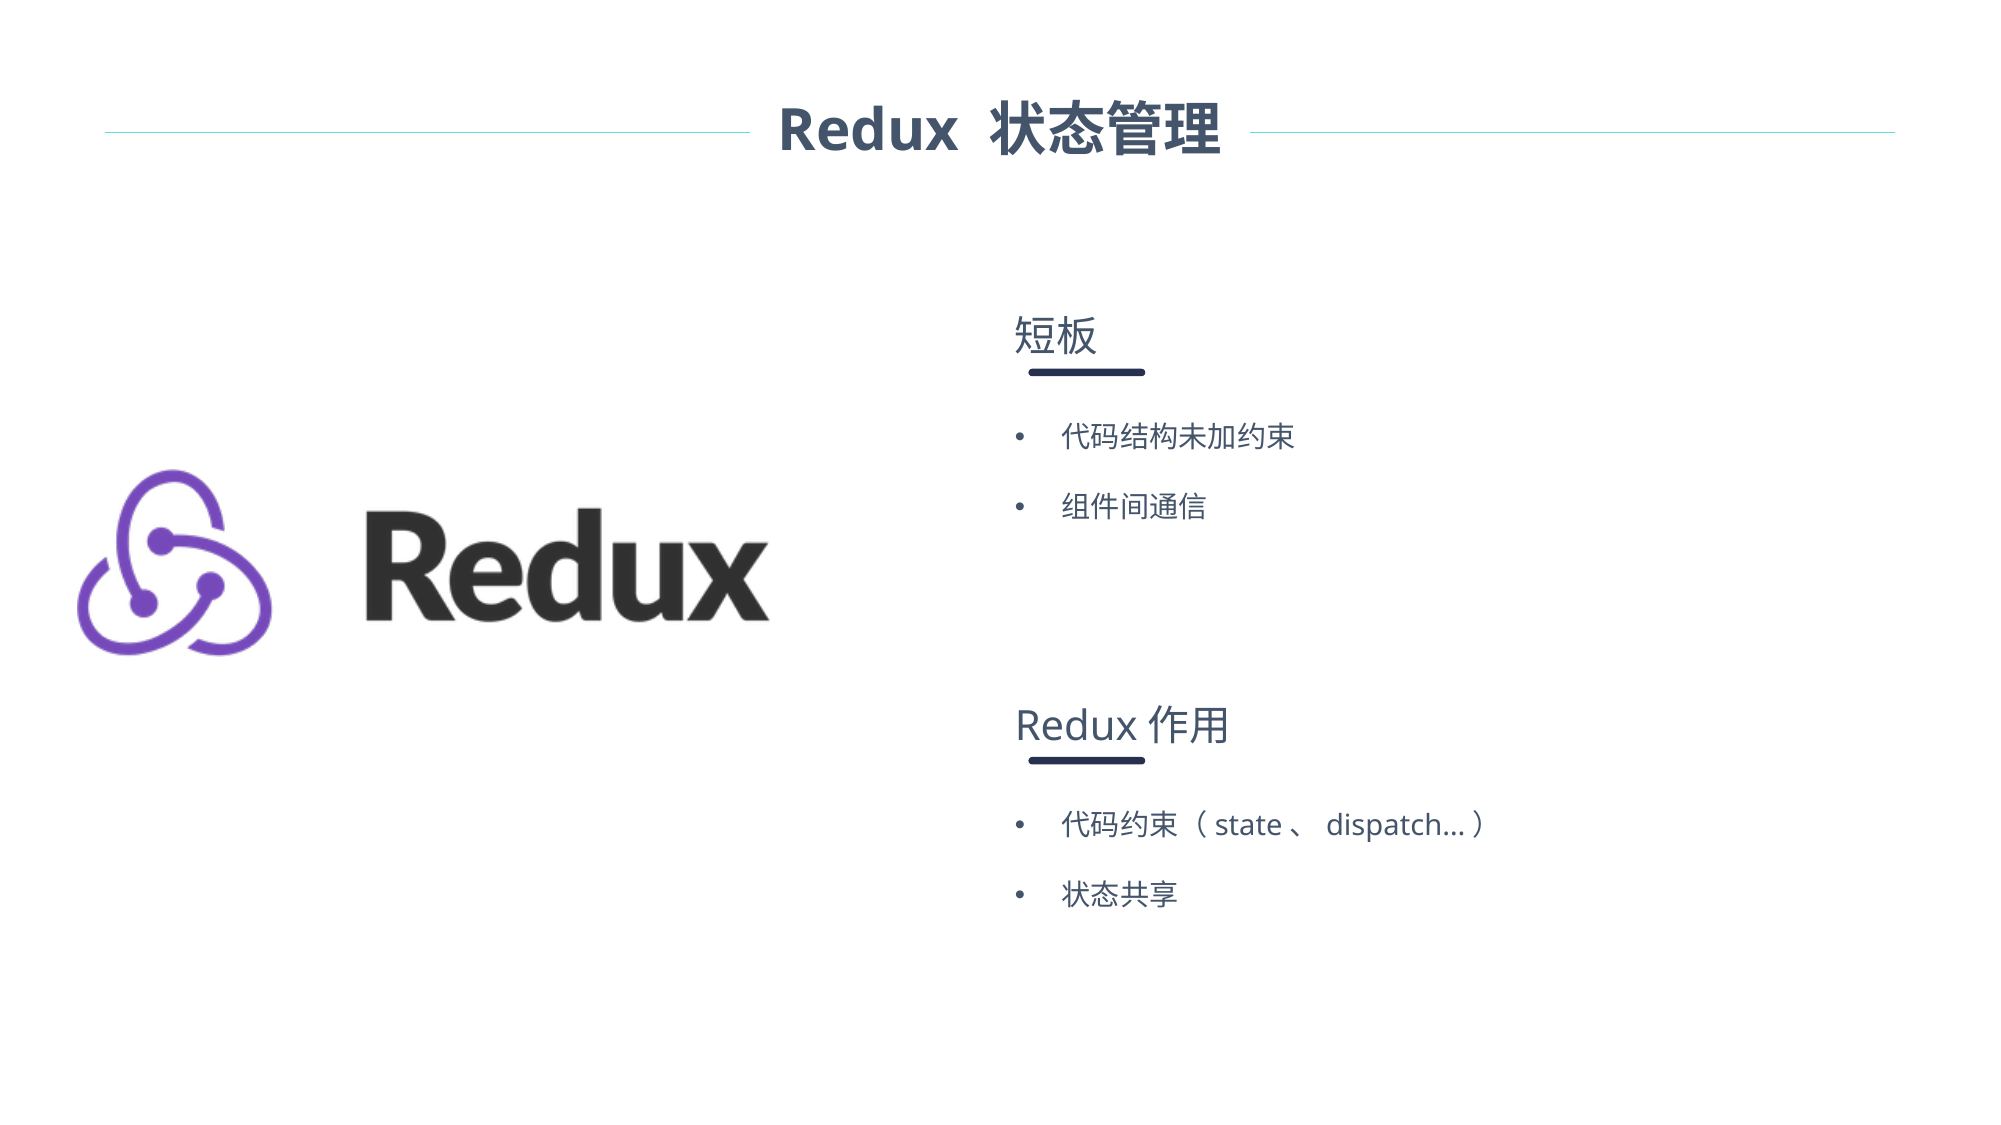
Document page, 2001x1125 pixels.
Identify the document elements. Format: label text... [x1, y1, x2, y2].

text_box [999, 690, 1648, 911]
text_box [999, 302, 1648, 523]
picture [76, 468, 771, 657]
list Redux 状态管理 [750, 84, 1250, 171]
